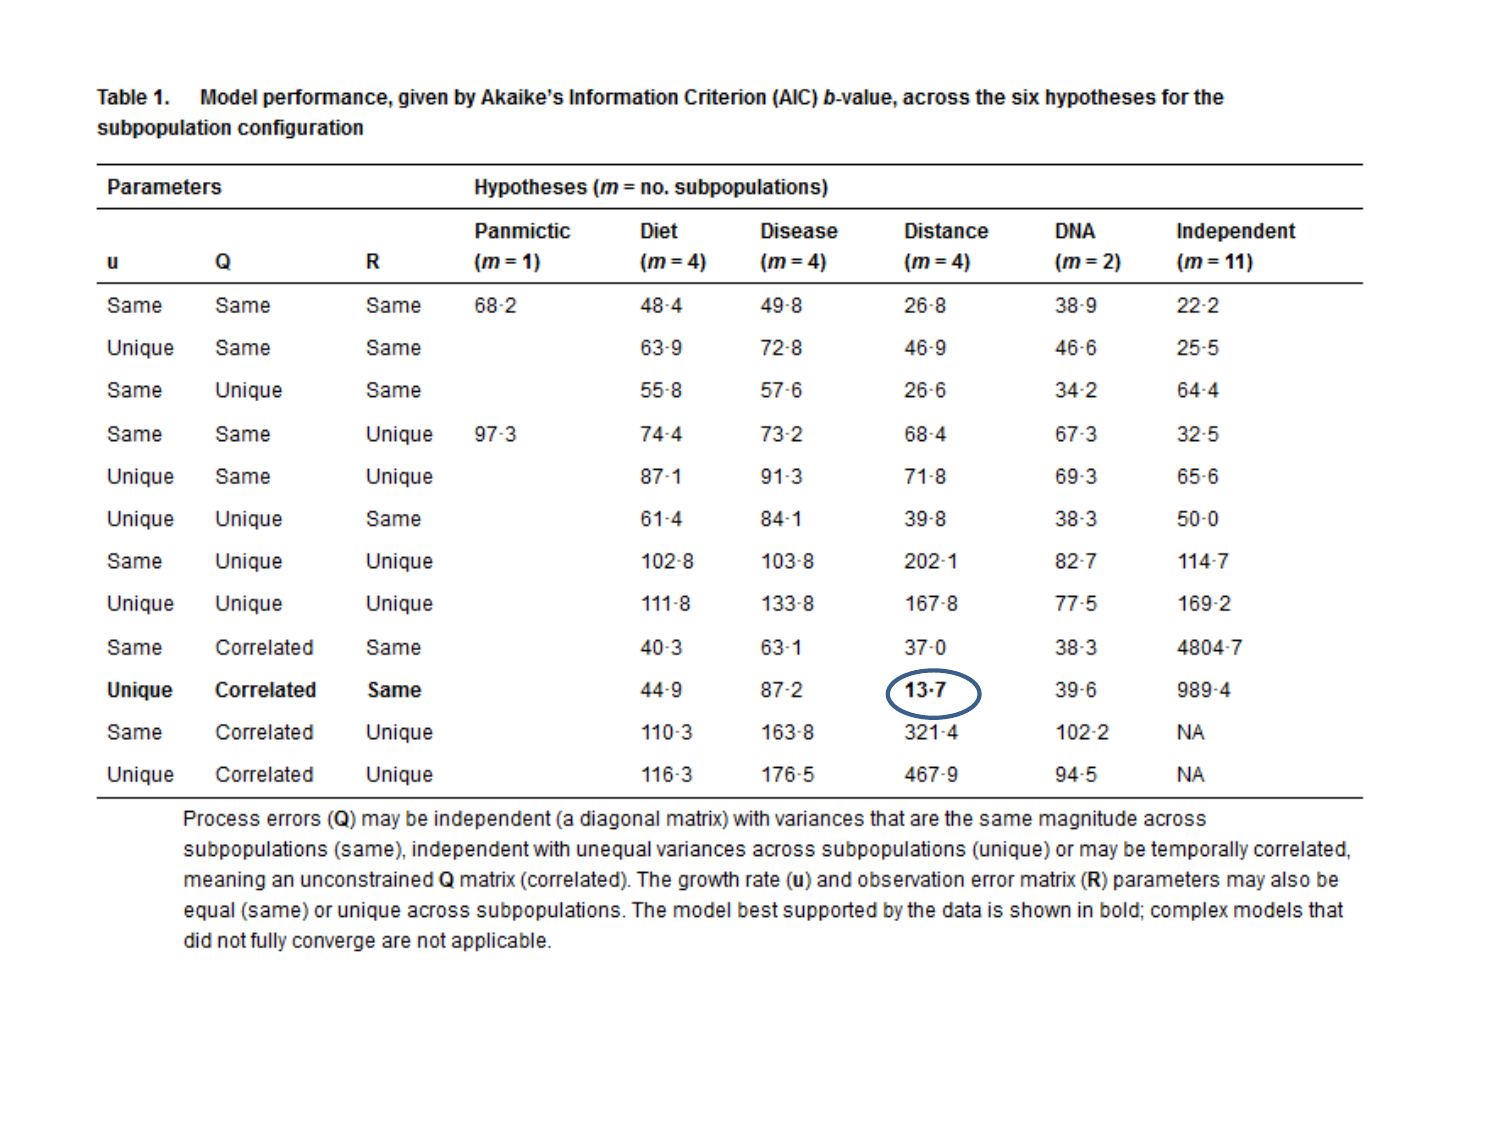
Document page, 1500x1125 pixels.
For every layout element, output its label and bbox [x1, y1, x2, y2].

picture [92, 76, 1383, 960]
